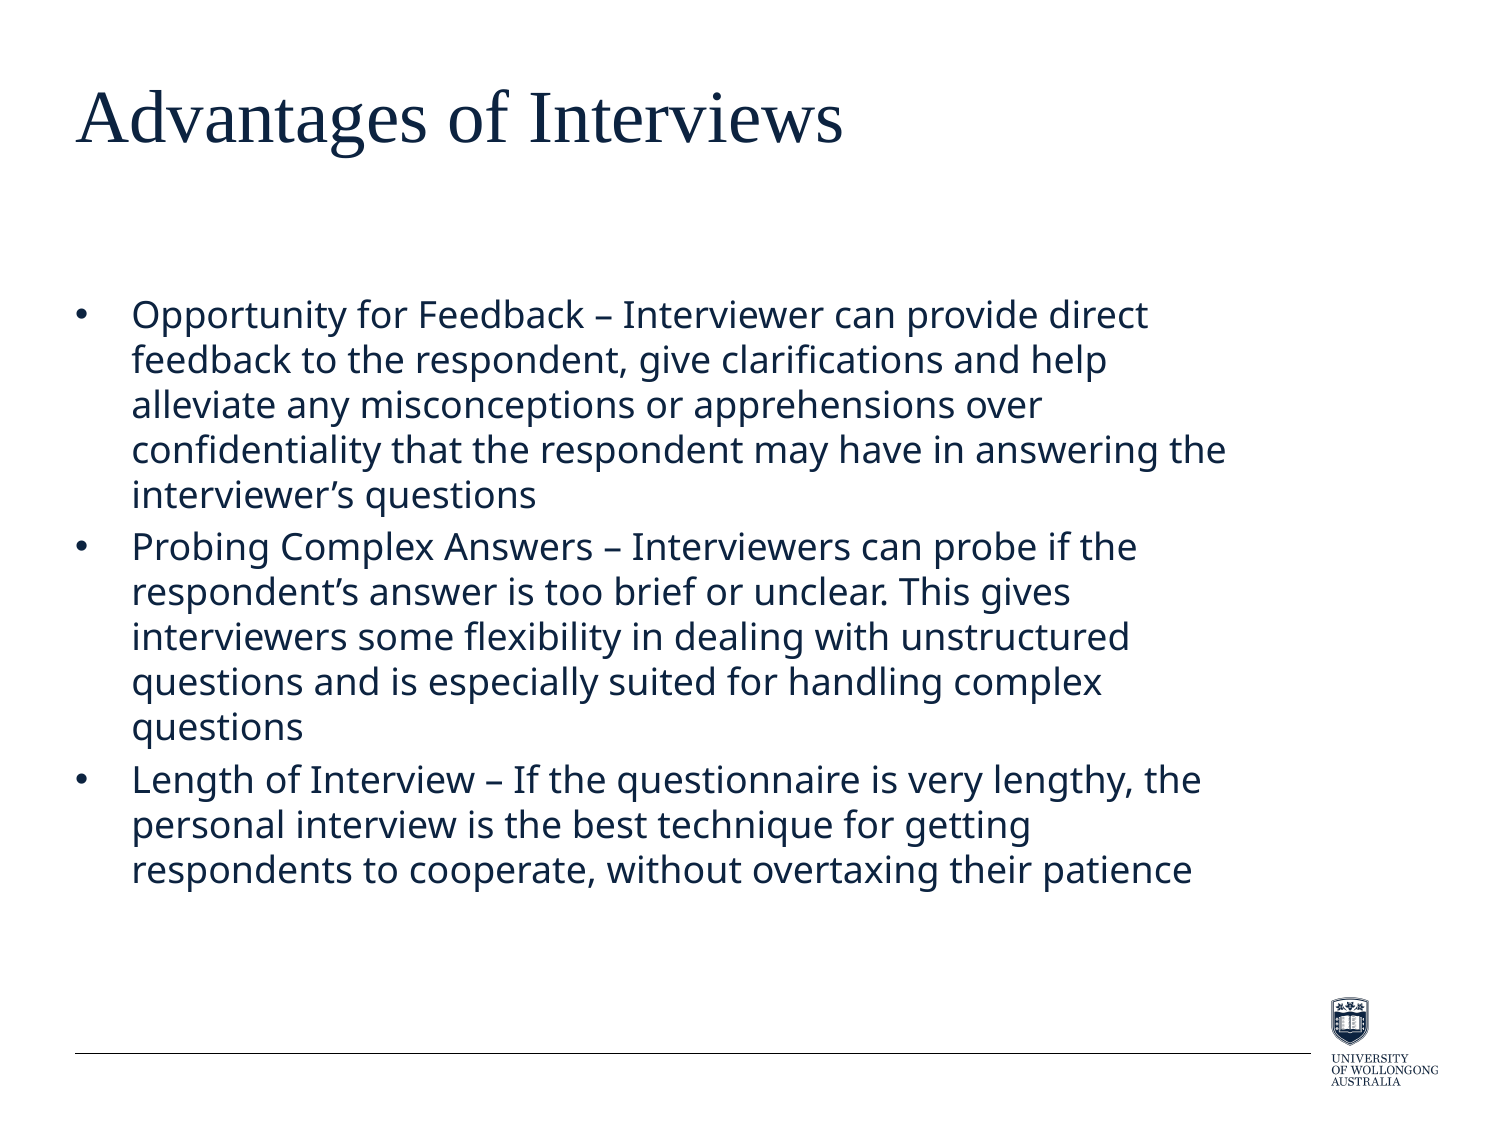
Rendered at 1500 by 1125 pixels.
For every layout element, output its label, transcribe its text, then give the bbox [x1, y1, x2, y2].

list Opportunity for Feedback – Interviewer can provide direct feedback to the respondent, give clarifications and help alleviate any misconceptions or apprehensions over confidentiality that the respondent may have in answering the interviewer’s questions Probing Complex Answers – Interviewers can probe if the respondent’s answer is too brief or unclear. This gives interviewers some flexibility in dealing with unstructured questions and is especially suited for handling complex questions Length of Interview – If the questionnaire is very lengthy, the personal interview is the best technique for getting respondents to cooperate, without overtaxing their patience [75, 290, 1270, 1028]
title Advantages of Interviews [75, 67, 1270, 207]
